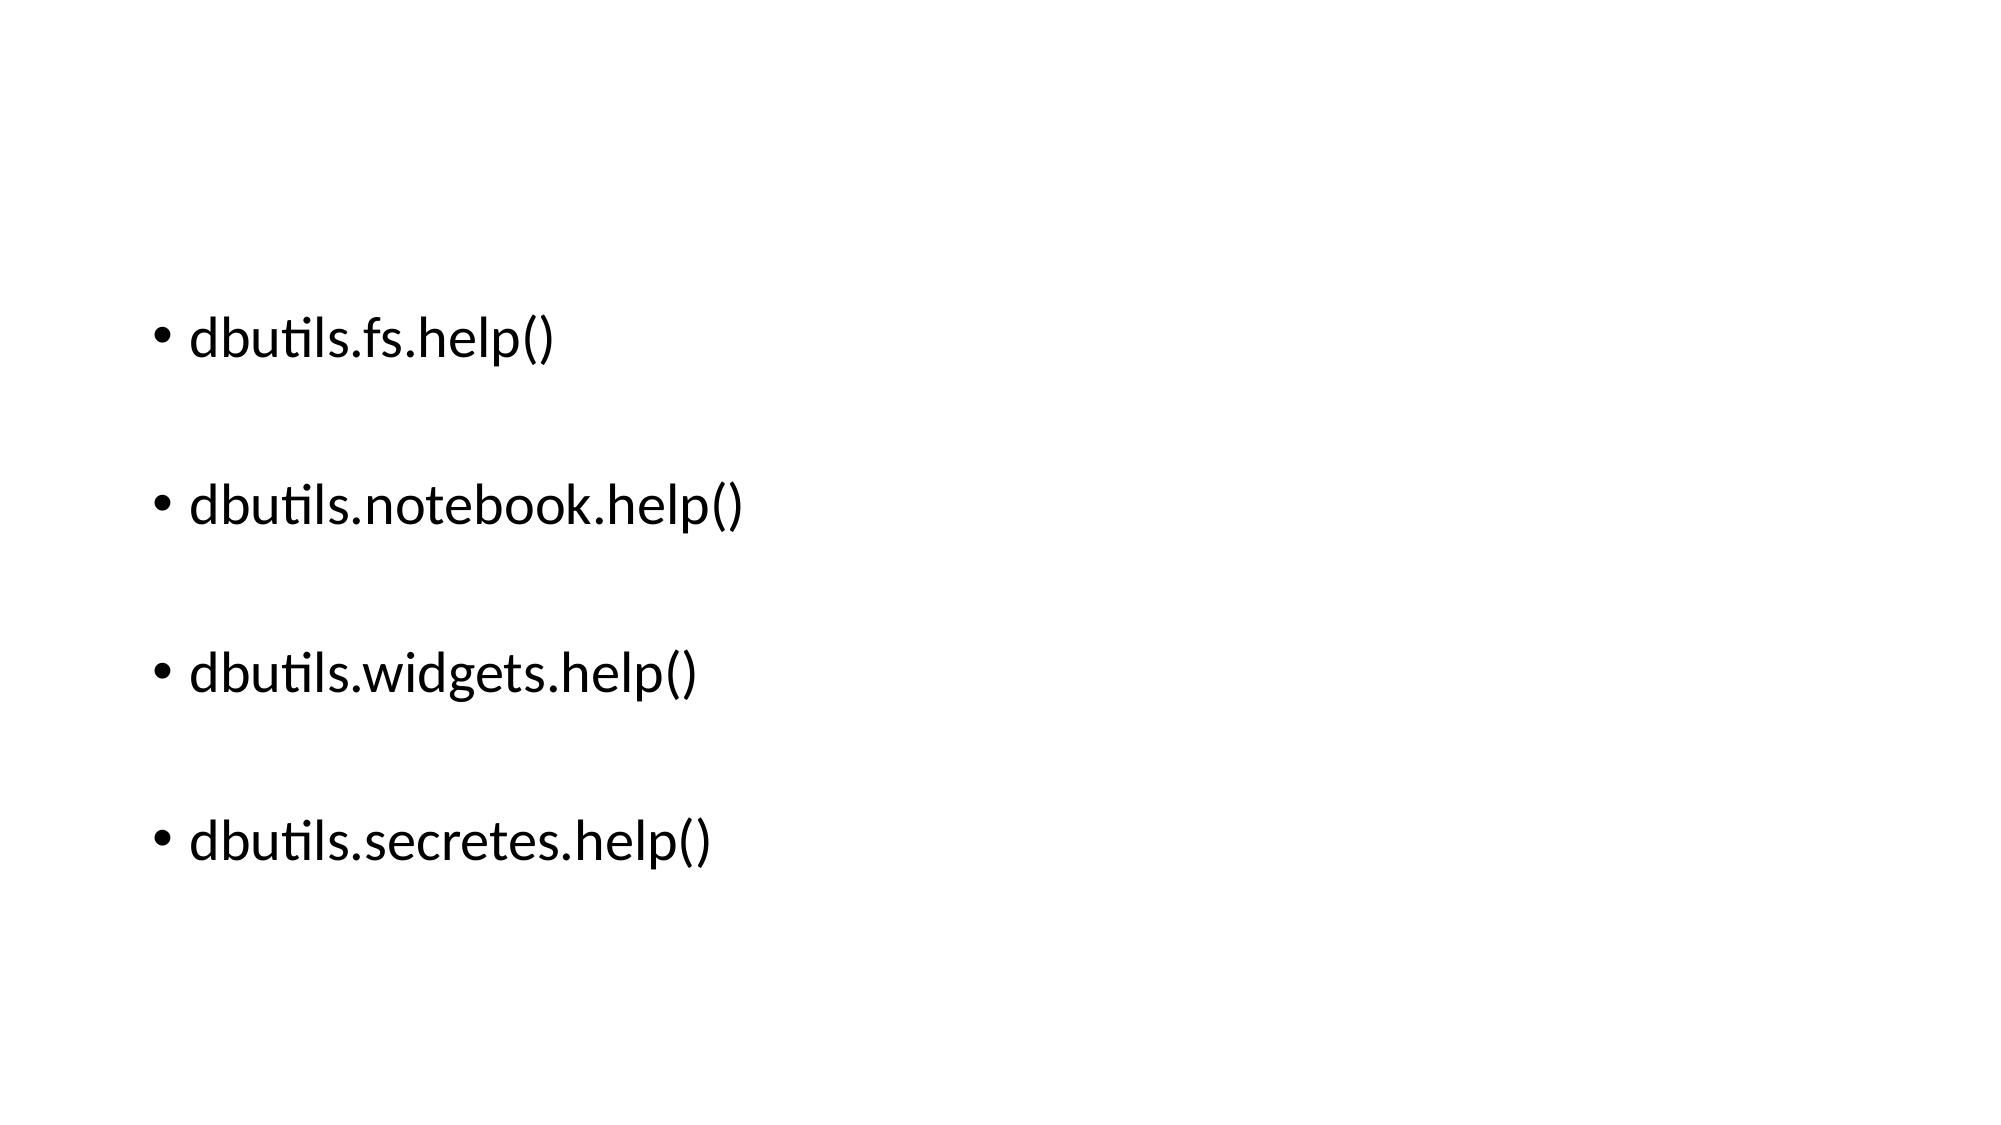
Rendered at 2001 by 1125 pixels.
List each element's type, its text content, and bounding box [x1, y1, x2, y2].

list dbutils.fs.help() dbutils.notebook.help() dbutils.widgets.help() dbutils.secretes.help() [137, 299, 1863, 1014]
